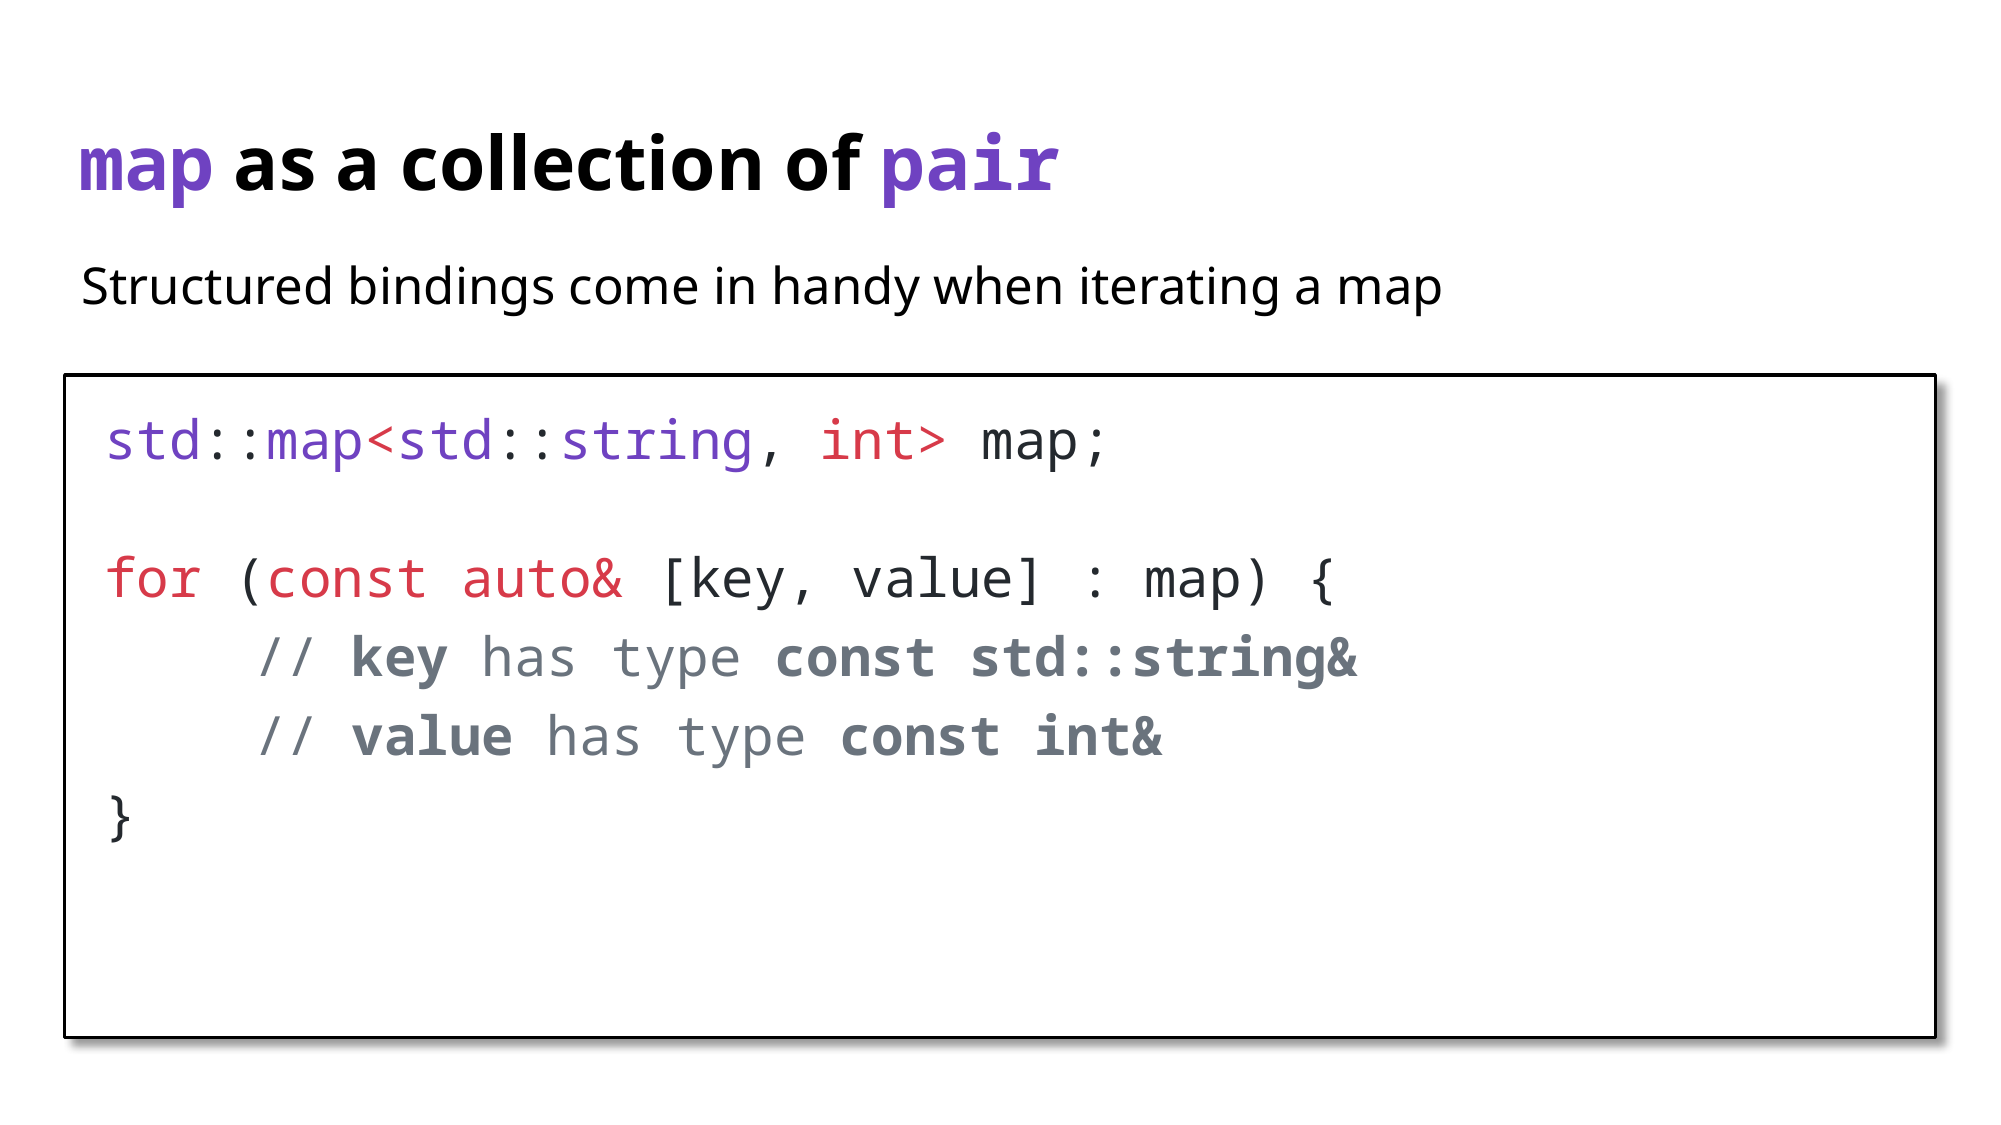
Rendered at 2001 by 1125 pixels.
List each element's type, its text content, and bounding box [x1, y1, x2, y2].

title map as a collection of pair [64, 103, 1936, 230]
list Structured bindings come in handy when iterating a map [64, 252, 1936, 324]
list std::map<std::string, int> map; for (const auto& [key, value] : map) { // key has type const std::string& // value has type const int& } [63, 373, 1937, 1039]
